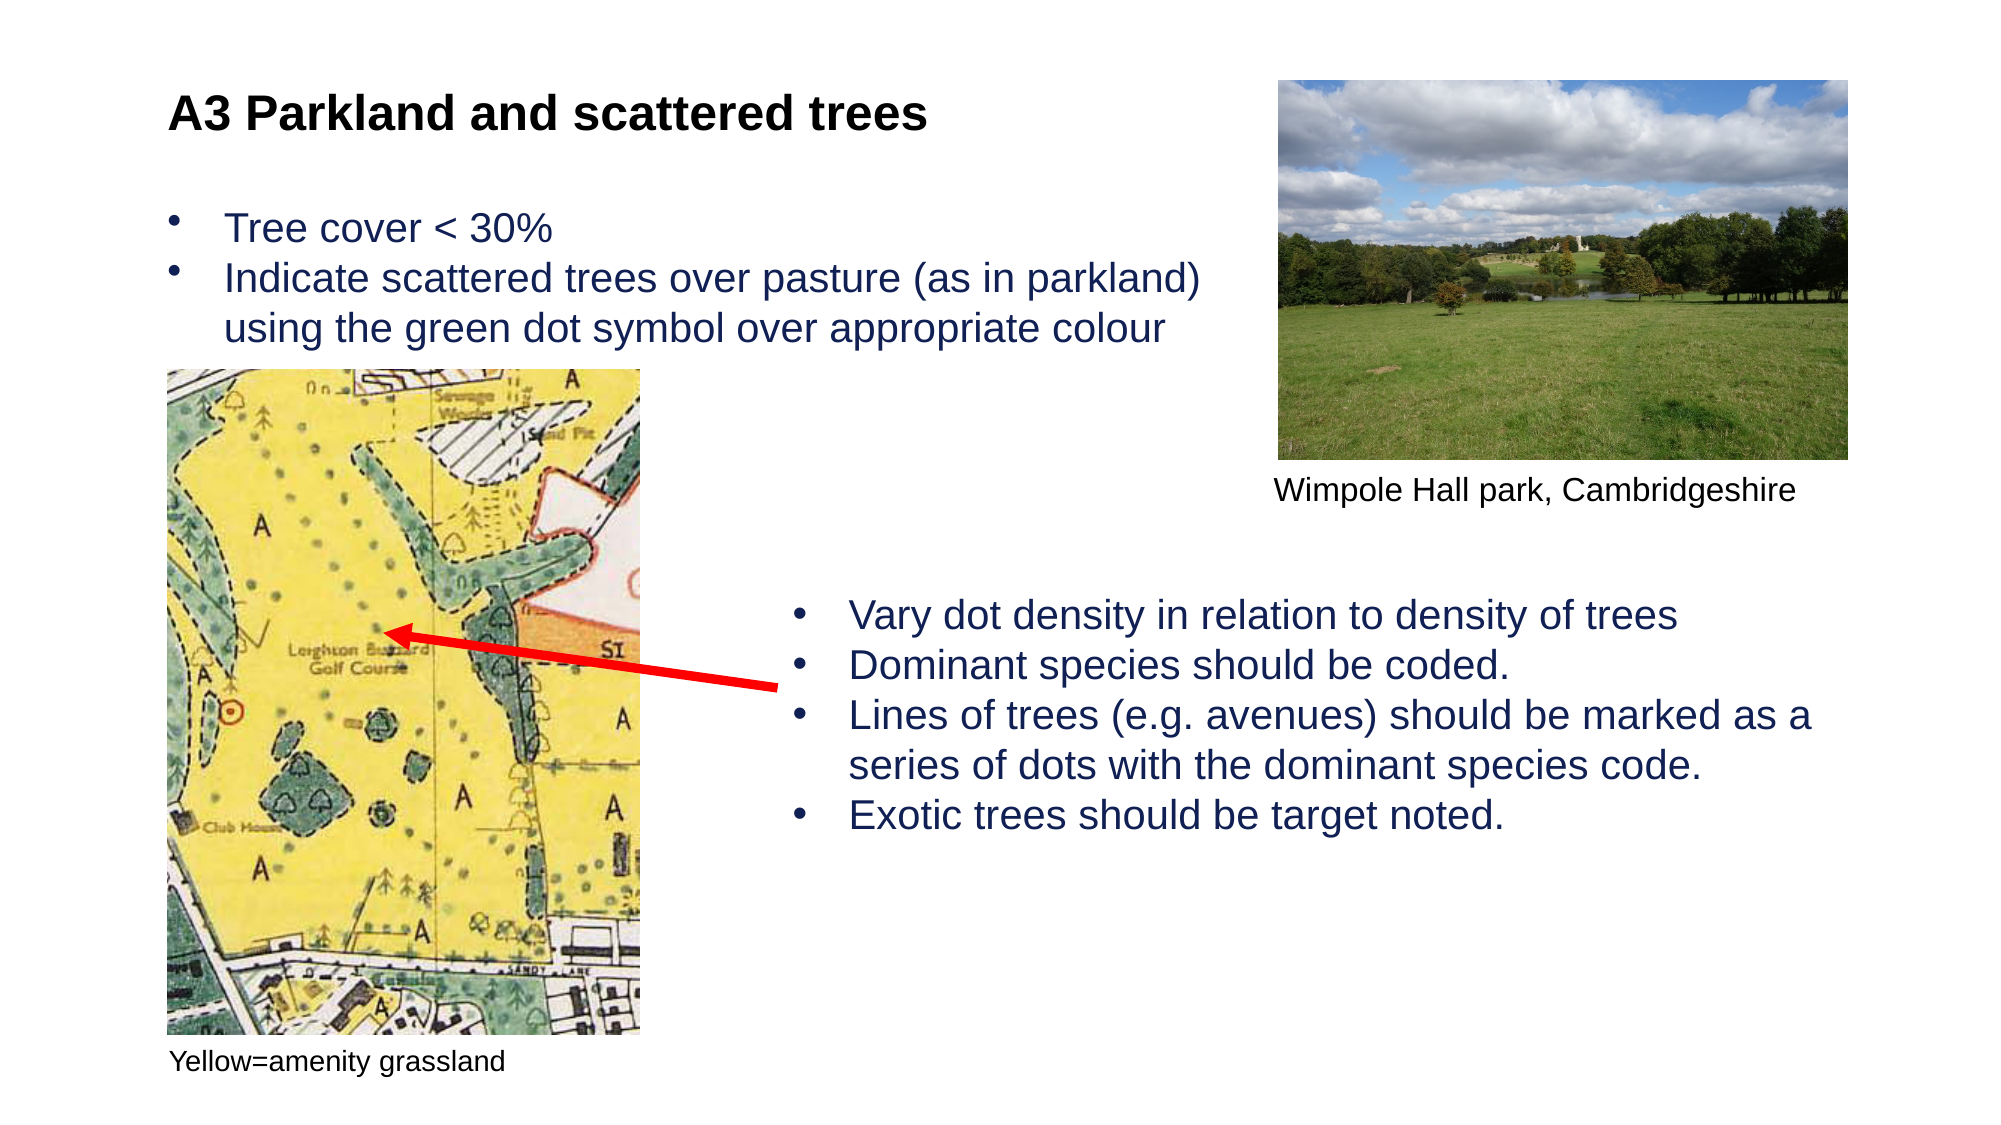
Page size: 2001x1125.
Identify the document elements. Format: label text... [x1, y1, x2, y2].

text_box Vary dot density in relation to density of trees Dominant species should be coded. Lines of trees (e.g. avenues) should be marked as a series of dots with the dominant species code. Exotic trees should be target noted. [777, 530, 1848, 846]
text_box Yellow=amenity grassland [153, 1035, 522, 1085]
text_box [383, 632, 778, 690]
picture [1278, 80, 1848, 460]
text_box Wimpole Hall park, Cambridgeshire [1258, 461, 1868, 516]
text_box A3 Parkland and scattered trees Tree cover < 30% Indicate scattered trees over pasture (as in parkland) using the green dot symbol over appropriate colour [152, 72, 1244, 478]
picture [167, 369, 640, 1035]
